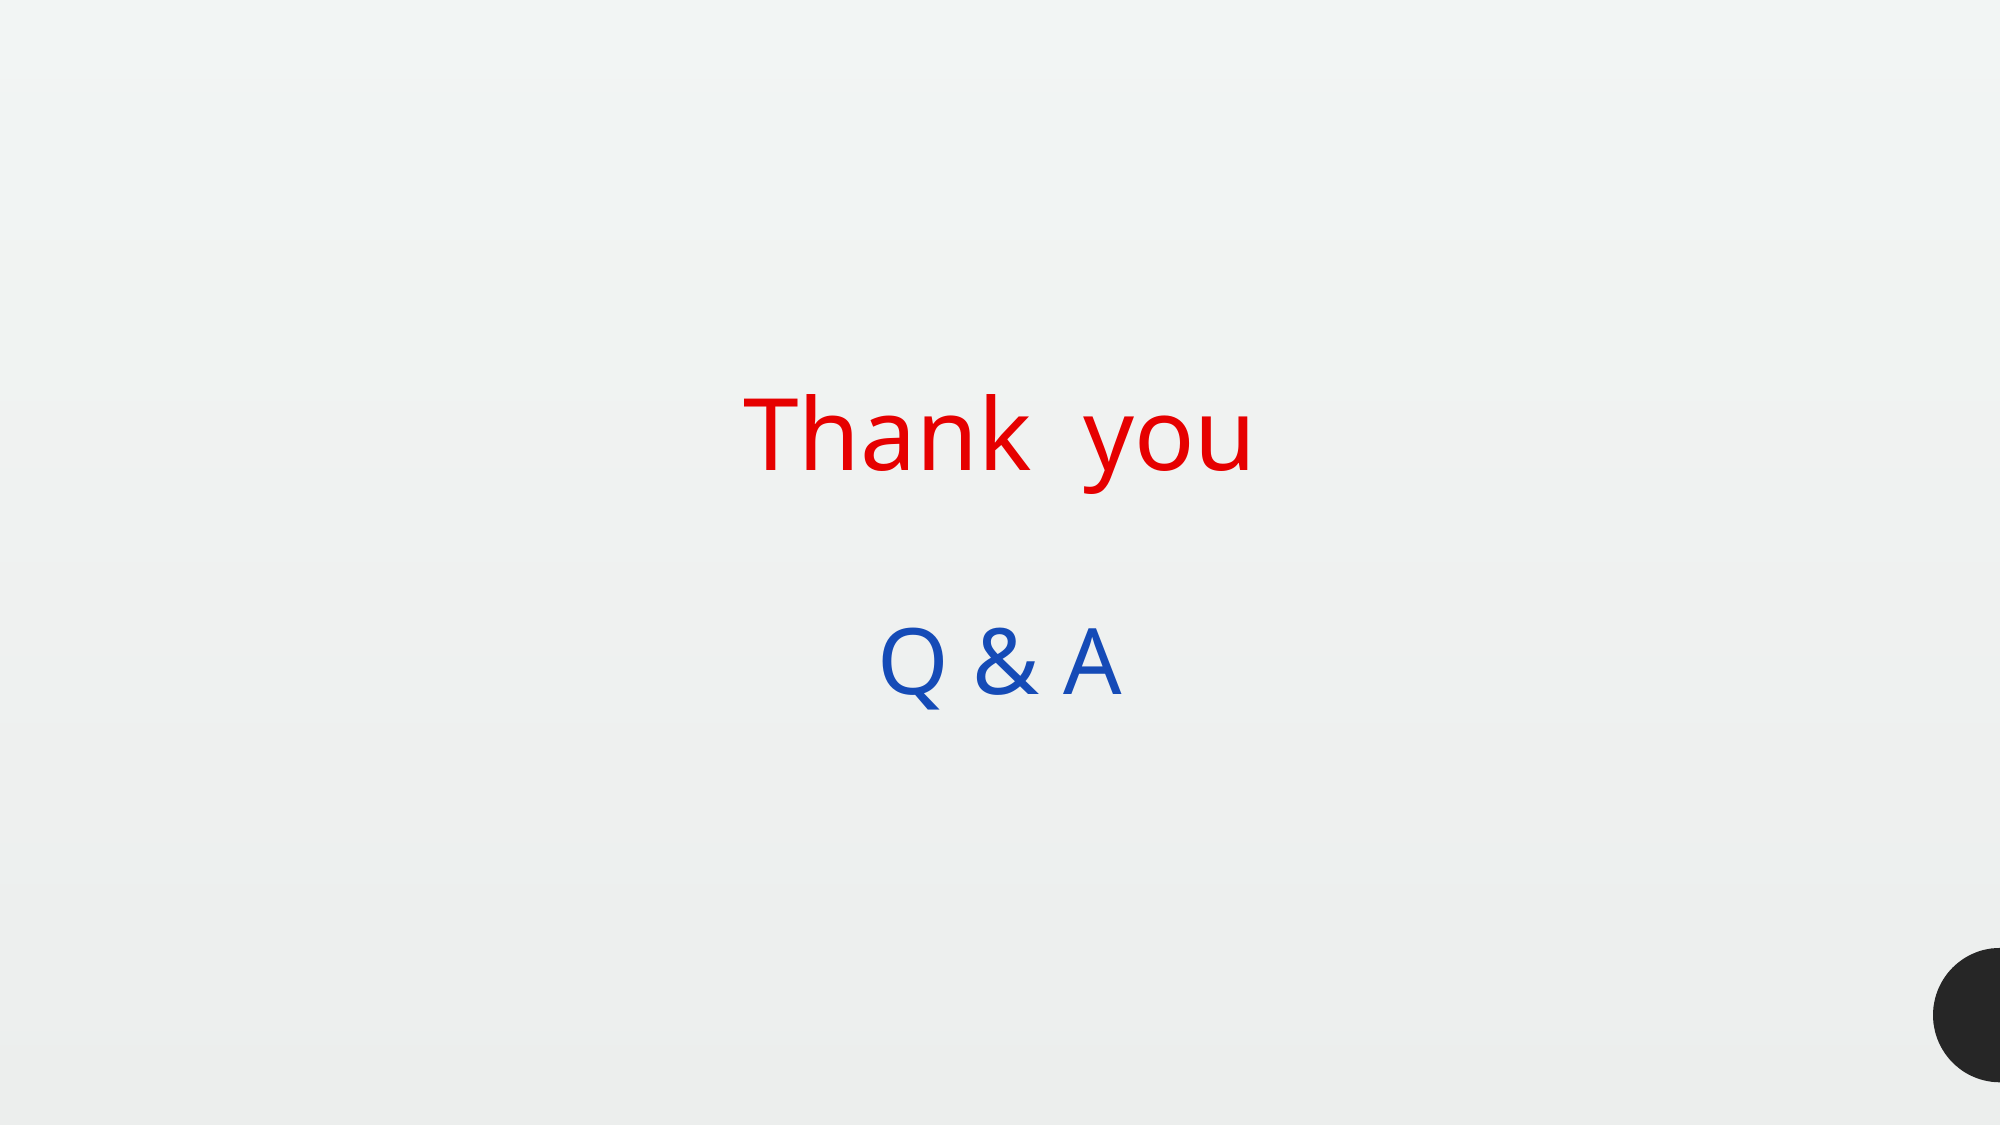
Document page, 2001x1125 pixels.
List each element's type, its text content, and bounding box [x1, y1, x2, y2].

text_box Thank you [728, 363, 1272, 499]
text_box Q & A [862, 595, 1138, 721]
